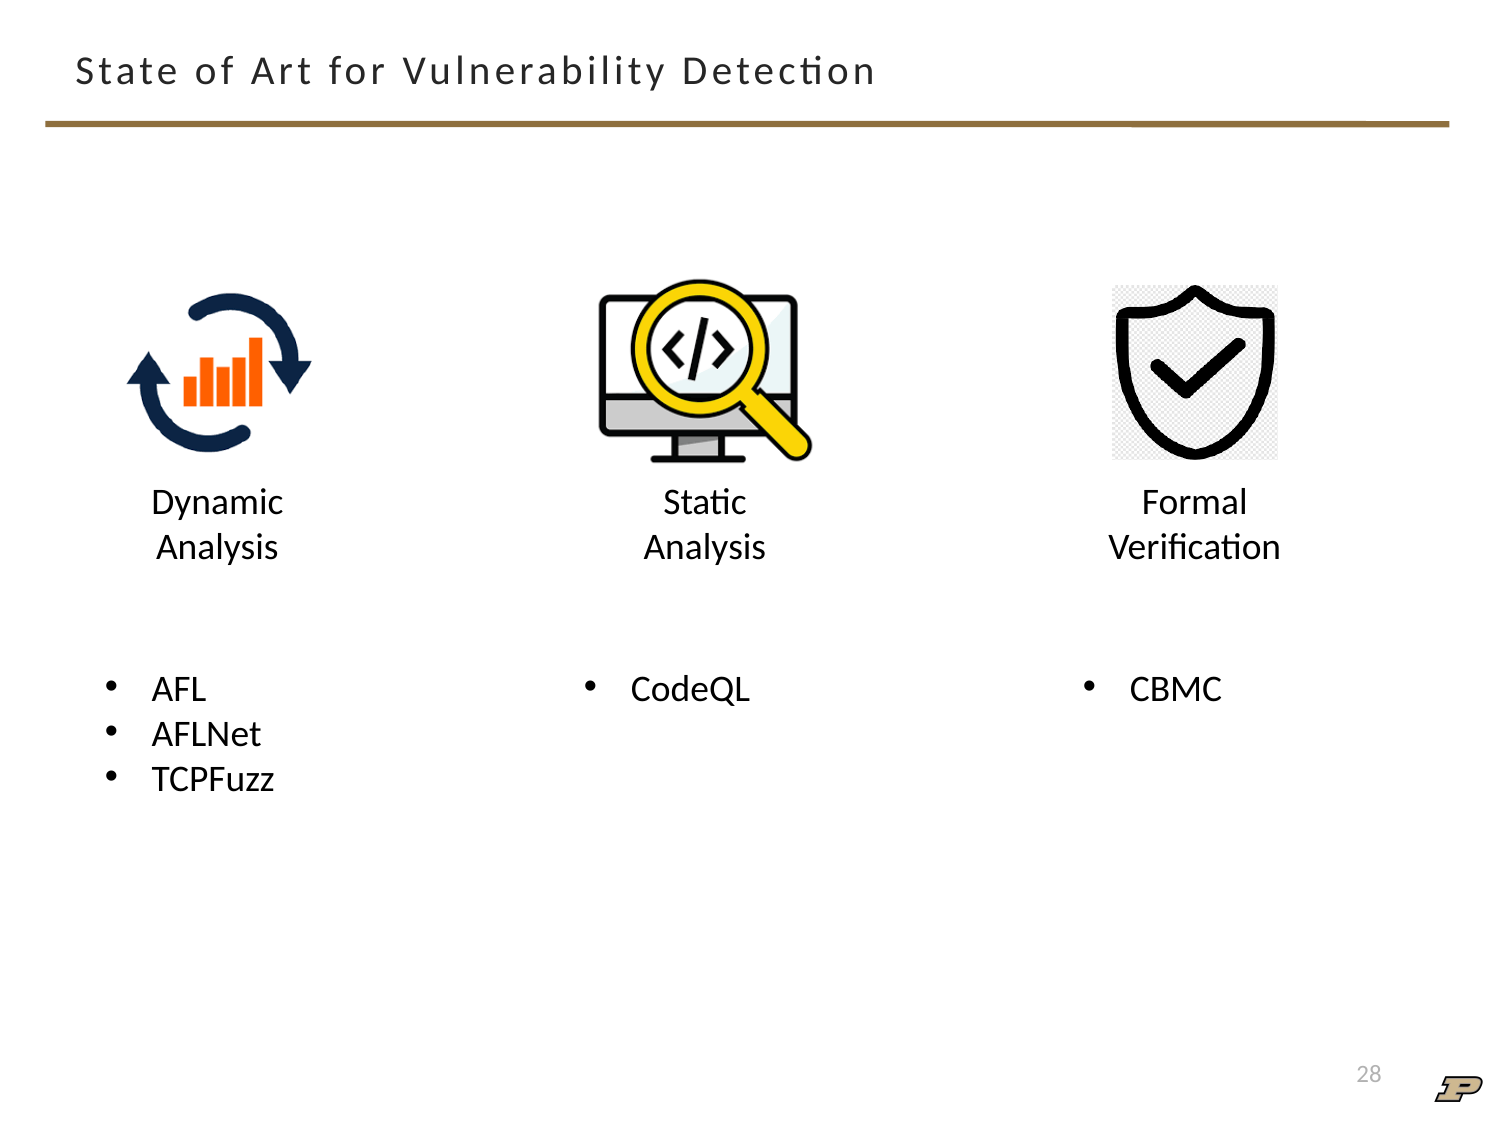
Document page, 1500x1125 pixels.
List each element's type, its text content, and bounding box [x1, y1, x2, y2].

picture [115, 269, 322, 476]
picture [1112, 285, 1278, 460]
text_box Dynamic Analysis [131, 476, 304, 575]
text_box Static Analysis [619, 479, 791, 575]
picture [1434, 1076, 1483, 1102]
picture [580, 262, 831, 479]
text_box CBMC [1067, 655, 1324, 716]
title State of Art for Vulnerability Detection [43, 17, 1368, 127]
slide_number 28 [1059, 1042, 1397, 1103]
text_box CodeQL [568, 655, 843, 716]
text_box Formal Verification [1088, 469, 1302, 575]
text_box AFL AFLNet TCPFuzz [89, 655, 346, 806]
